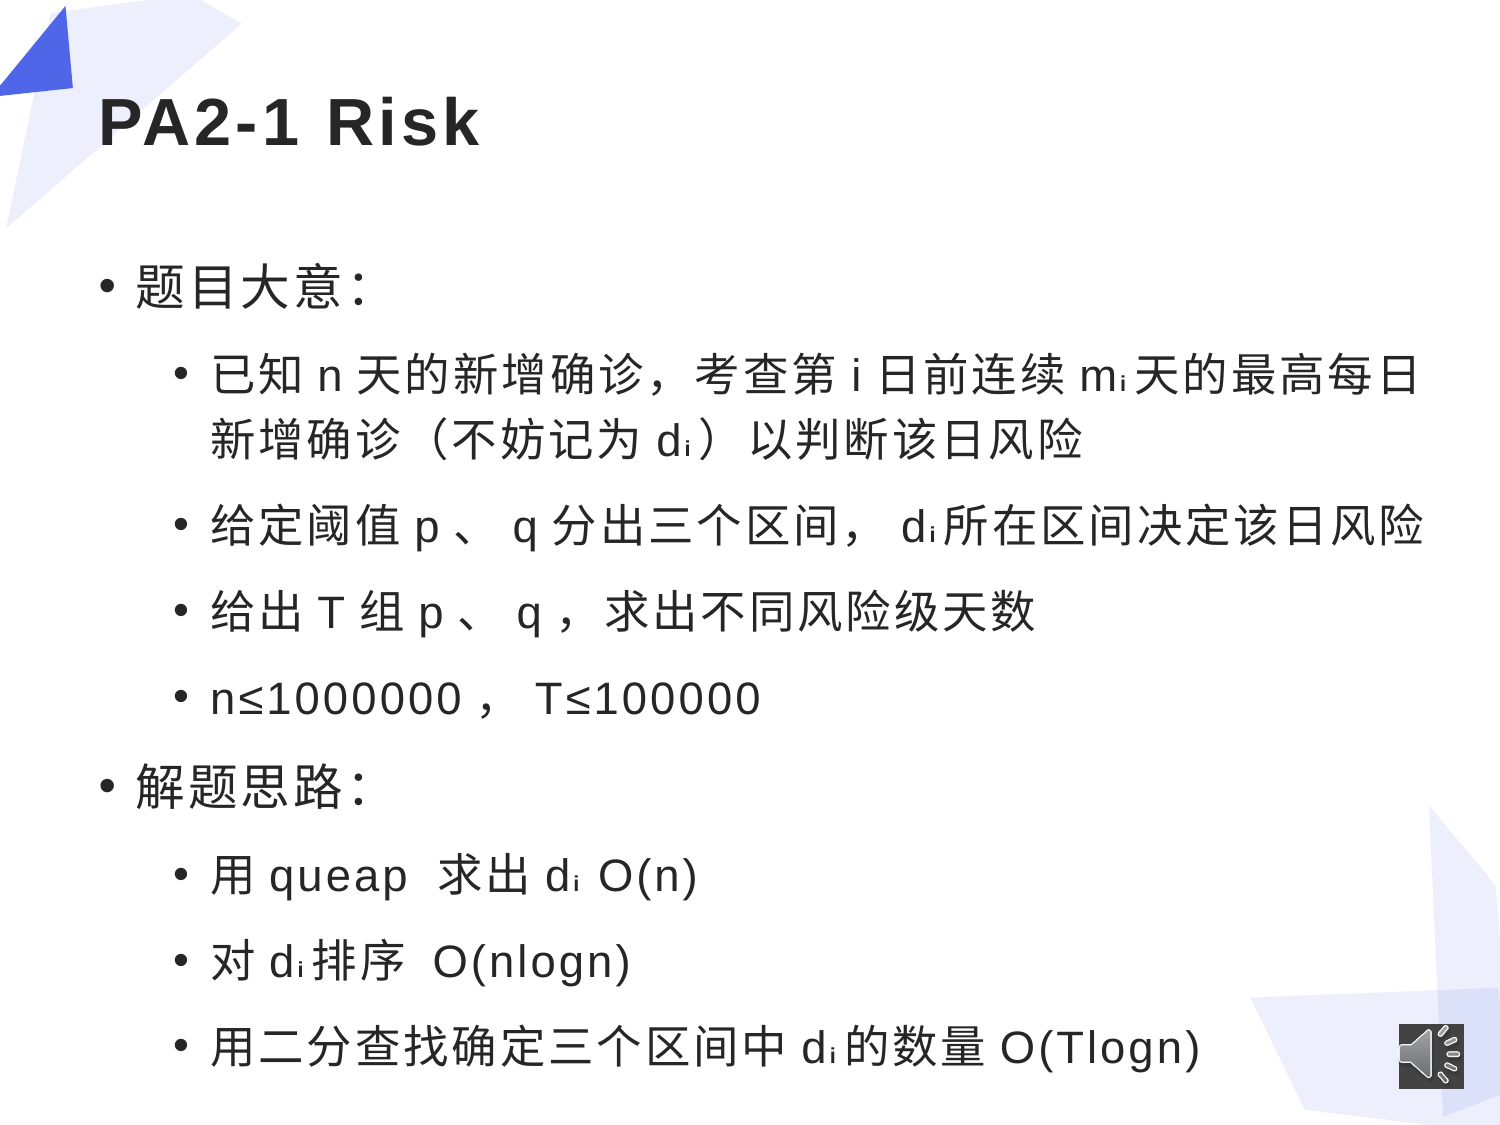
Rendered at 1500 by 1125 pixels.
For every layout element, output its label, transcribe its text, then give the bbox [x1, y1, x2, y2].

list 题目大意： 已知n天的新增确诊，考查第i日前连续mi天的最高每日新增确诊（不妨记为di）以判断该日风险 给定阈值p、q分出三个区间，di所在区间决定该日风险 给出T组p、q，求出不同风险级天数 n≤1000000，T≤100000 解题思路： 用queap 求出di O(n) 对di排序 O(nlogn) 用二分查找确定三个区间中di的数量O(Tlogn) [82, 243, 1447, 1094]
picture [1397, 1022, 1465, 1090]
title PA2-1 Risk [82, 72, 1418, 146]
